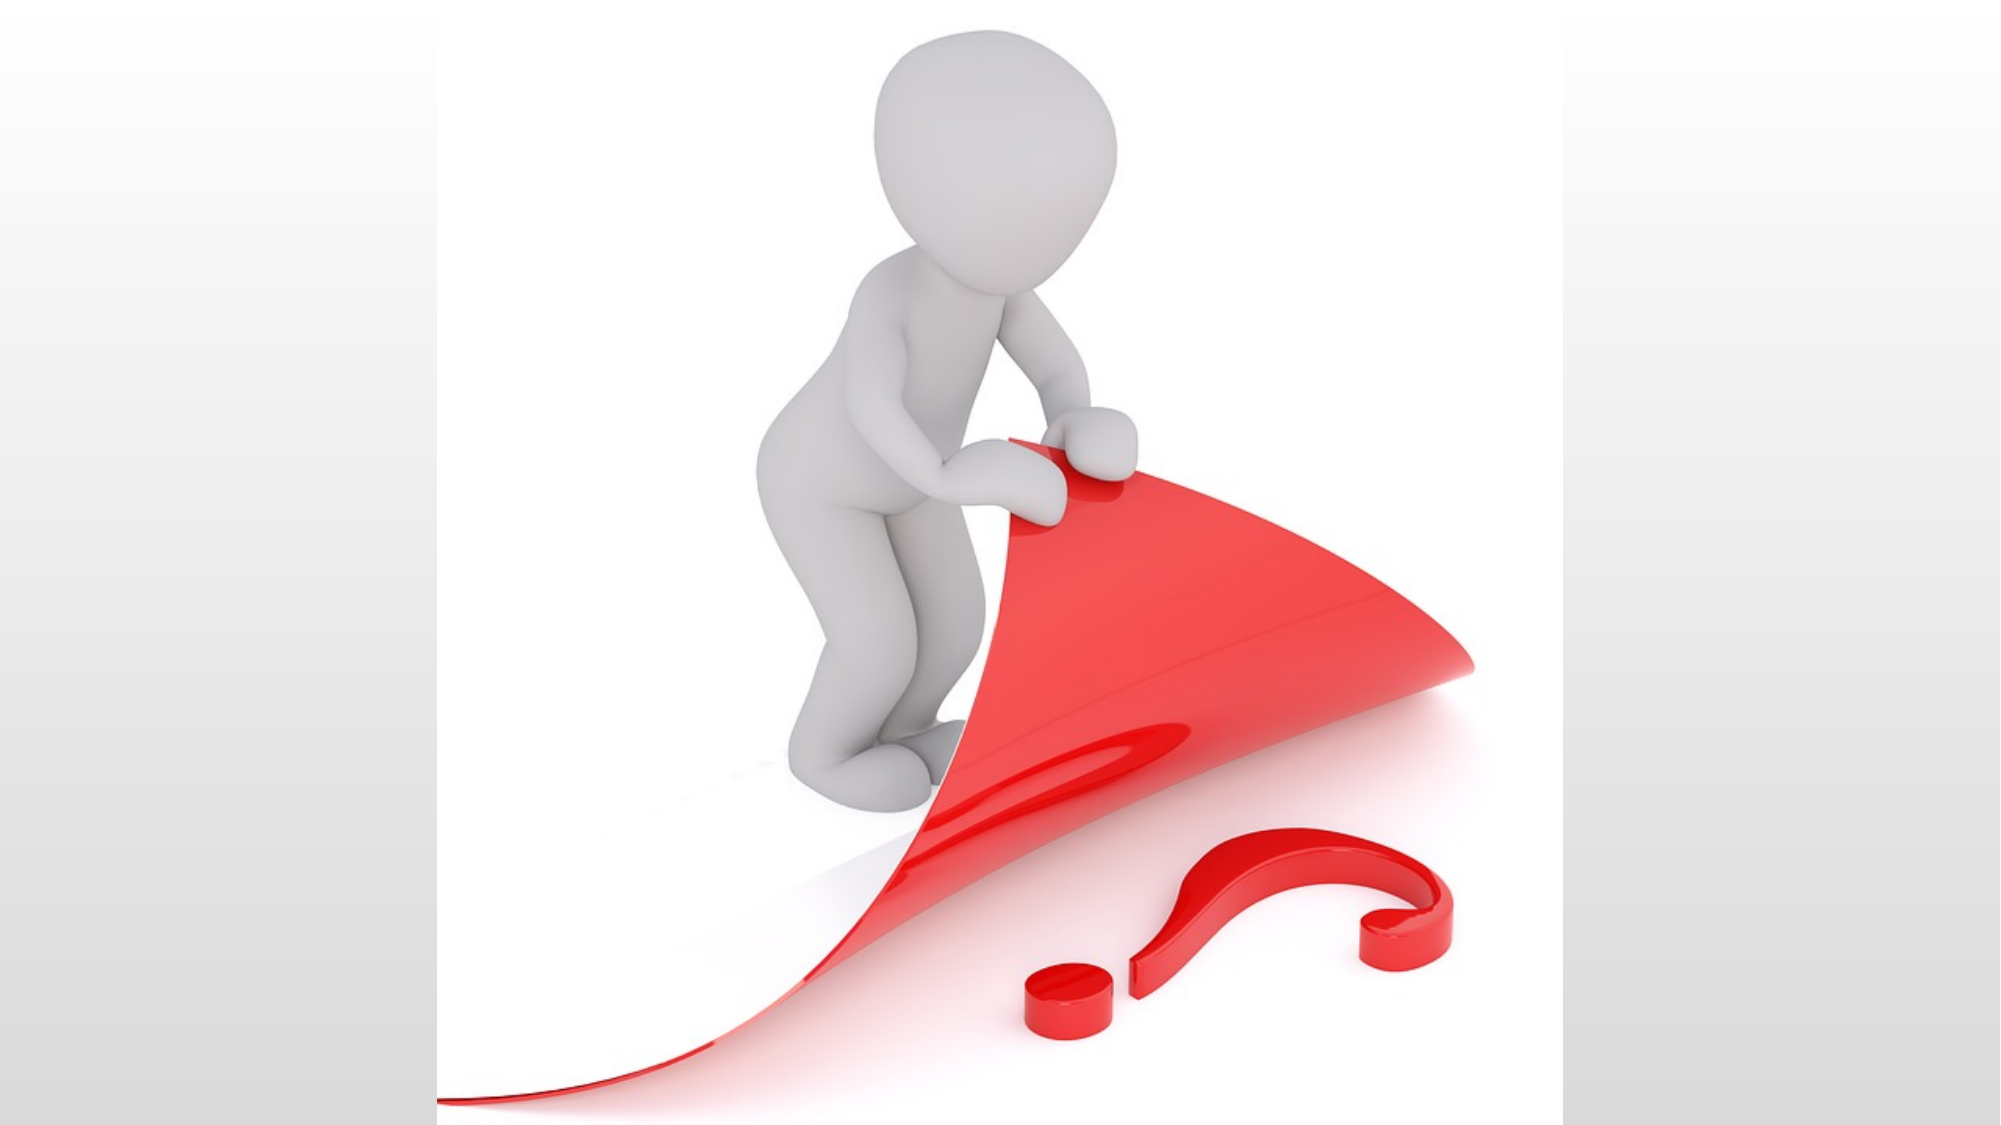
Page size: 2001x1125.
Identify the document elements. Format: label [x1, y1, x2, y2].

picture [437, 0, 1563, 1125]
